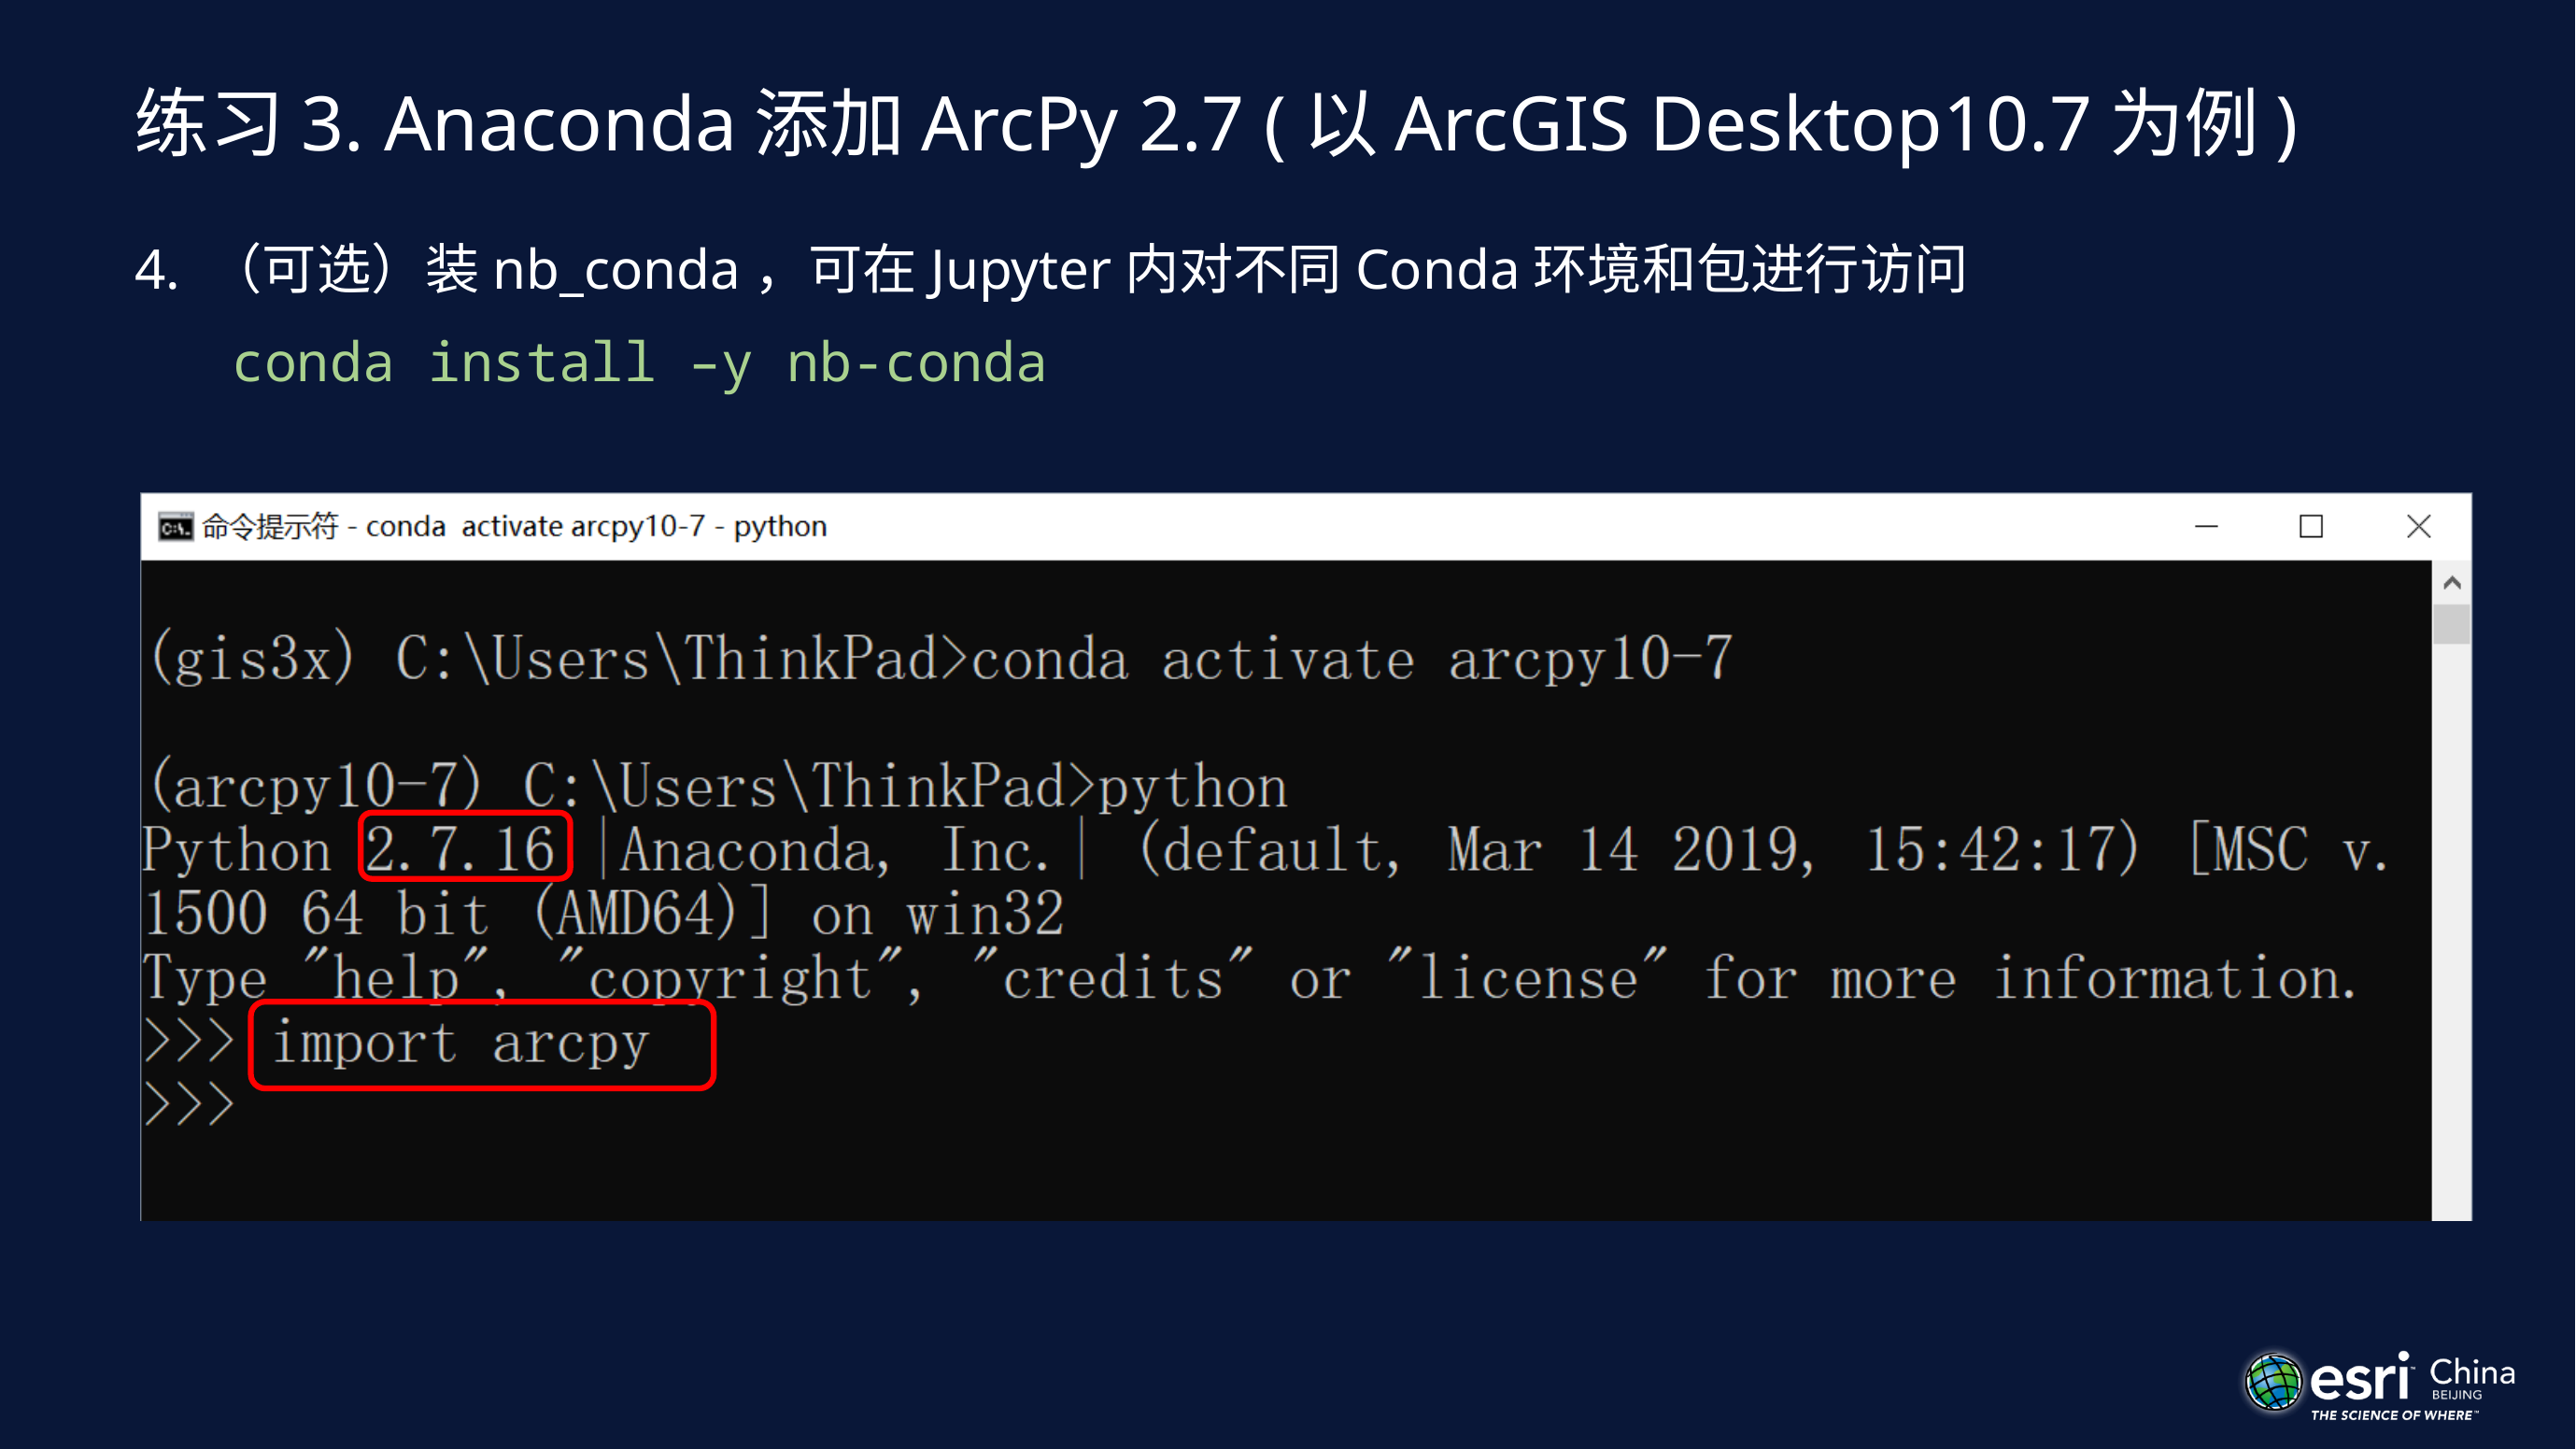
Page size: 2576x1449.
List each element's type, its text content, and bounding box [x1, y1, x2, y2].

title 练习3. Anaconda添加ArcPy 2.7 (以ArcGIS Desktop10.7为例) [120, 70, 2403, 183]
picture [2225, 1335, 2534, 1443]
picture [140, 492, 2473, 1221]
list 4. （可选）装nb_conda，可在Jupyter内对不同Conda环境和包进行访问 conda install –y nb-conda [120, 215, 2403, 1310]
